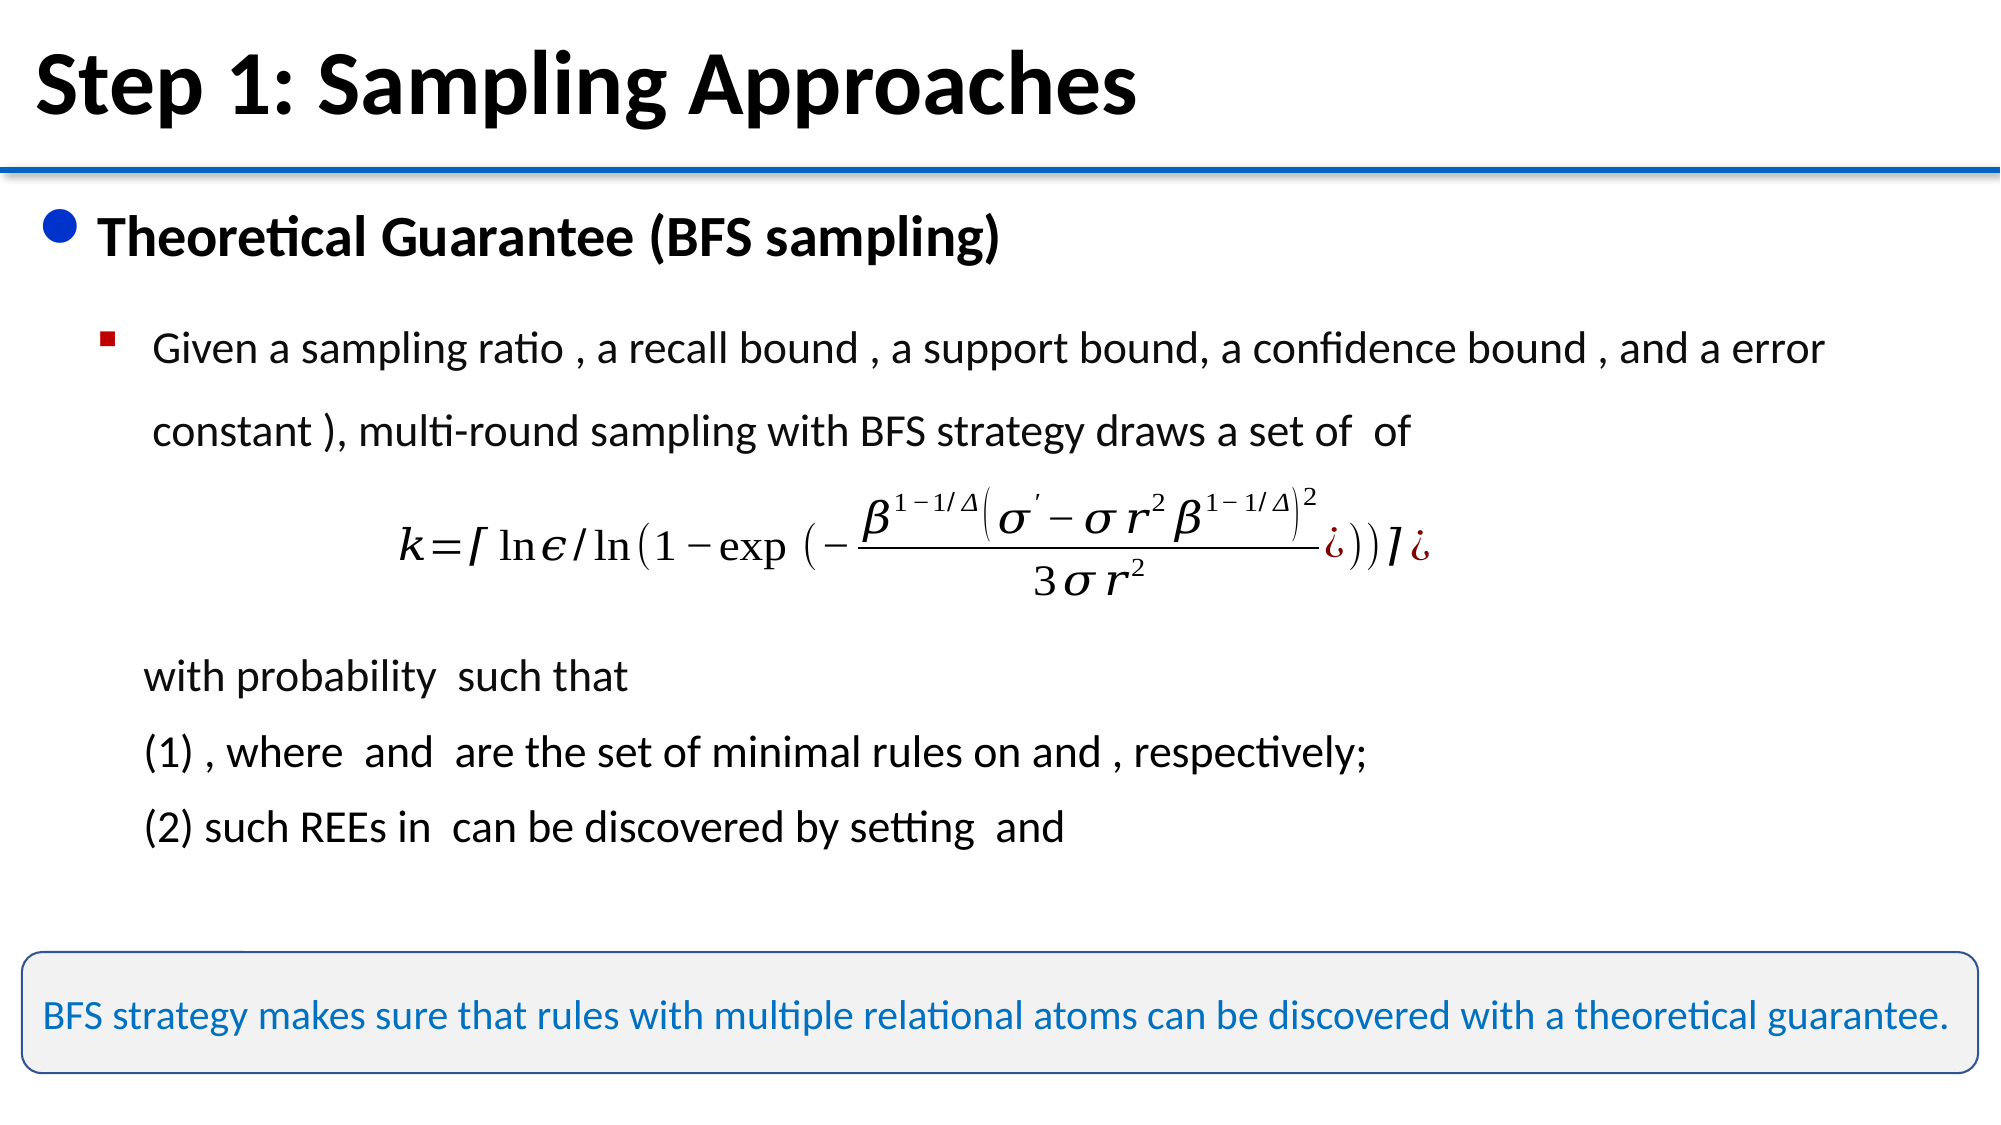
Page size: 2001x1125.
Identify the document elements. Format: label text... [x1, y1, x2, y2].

text_box Theoretical Guarantee (BFS sampling) [23, 191, 1509, 276]
text_box BFS strategy makes sure that rules with multiple relational atoms can be discovered with a theoretical guarantee. [20, 950, 1980, 1075]
text_box Step 1: Sampling Approaches [0, 0, 2000, 167]
